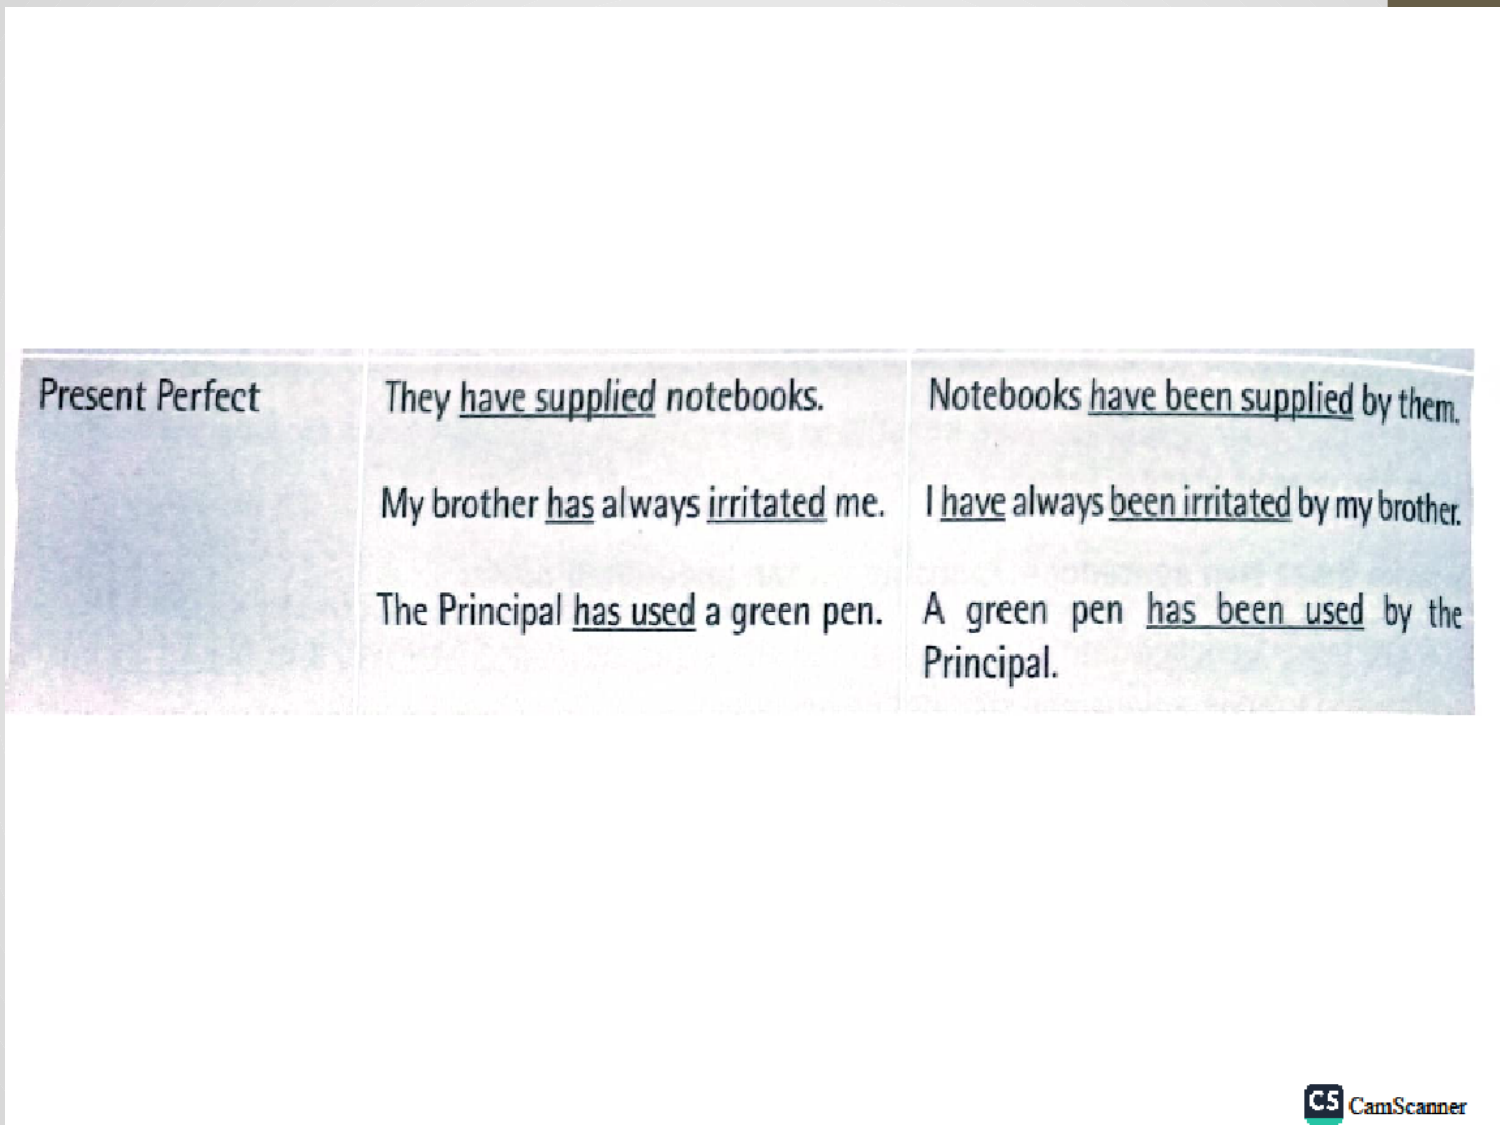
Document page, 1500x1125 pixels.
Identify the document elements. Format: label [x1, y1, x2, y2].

text_box [5, 6, 1500, 1125]
